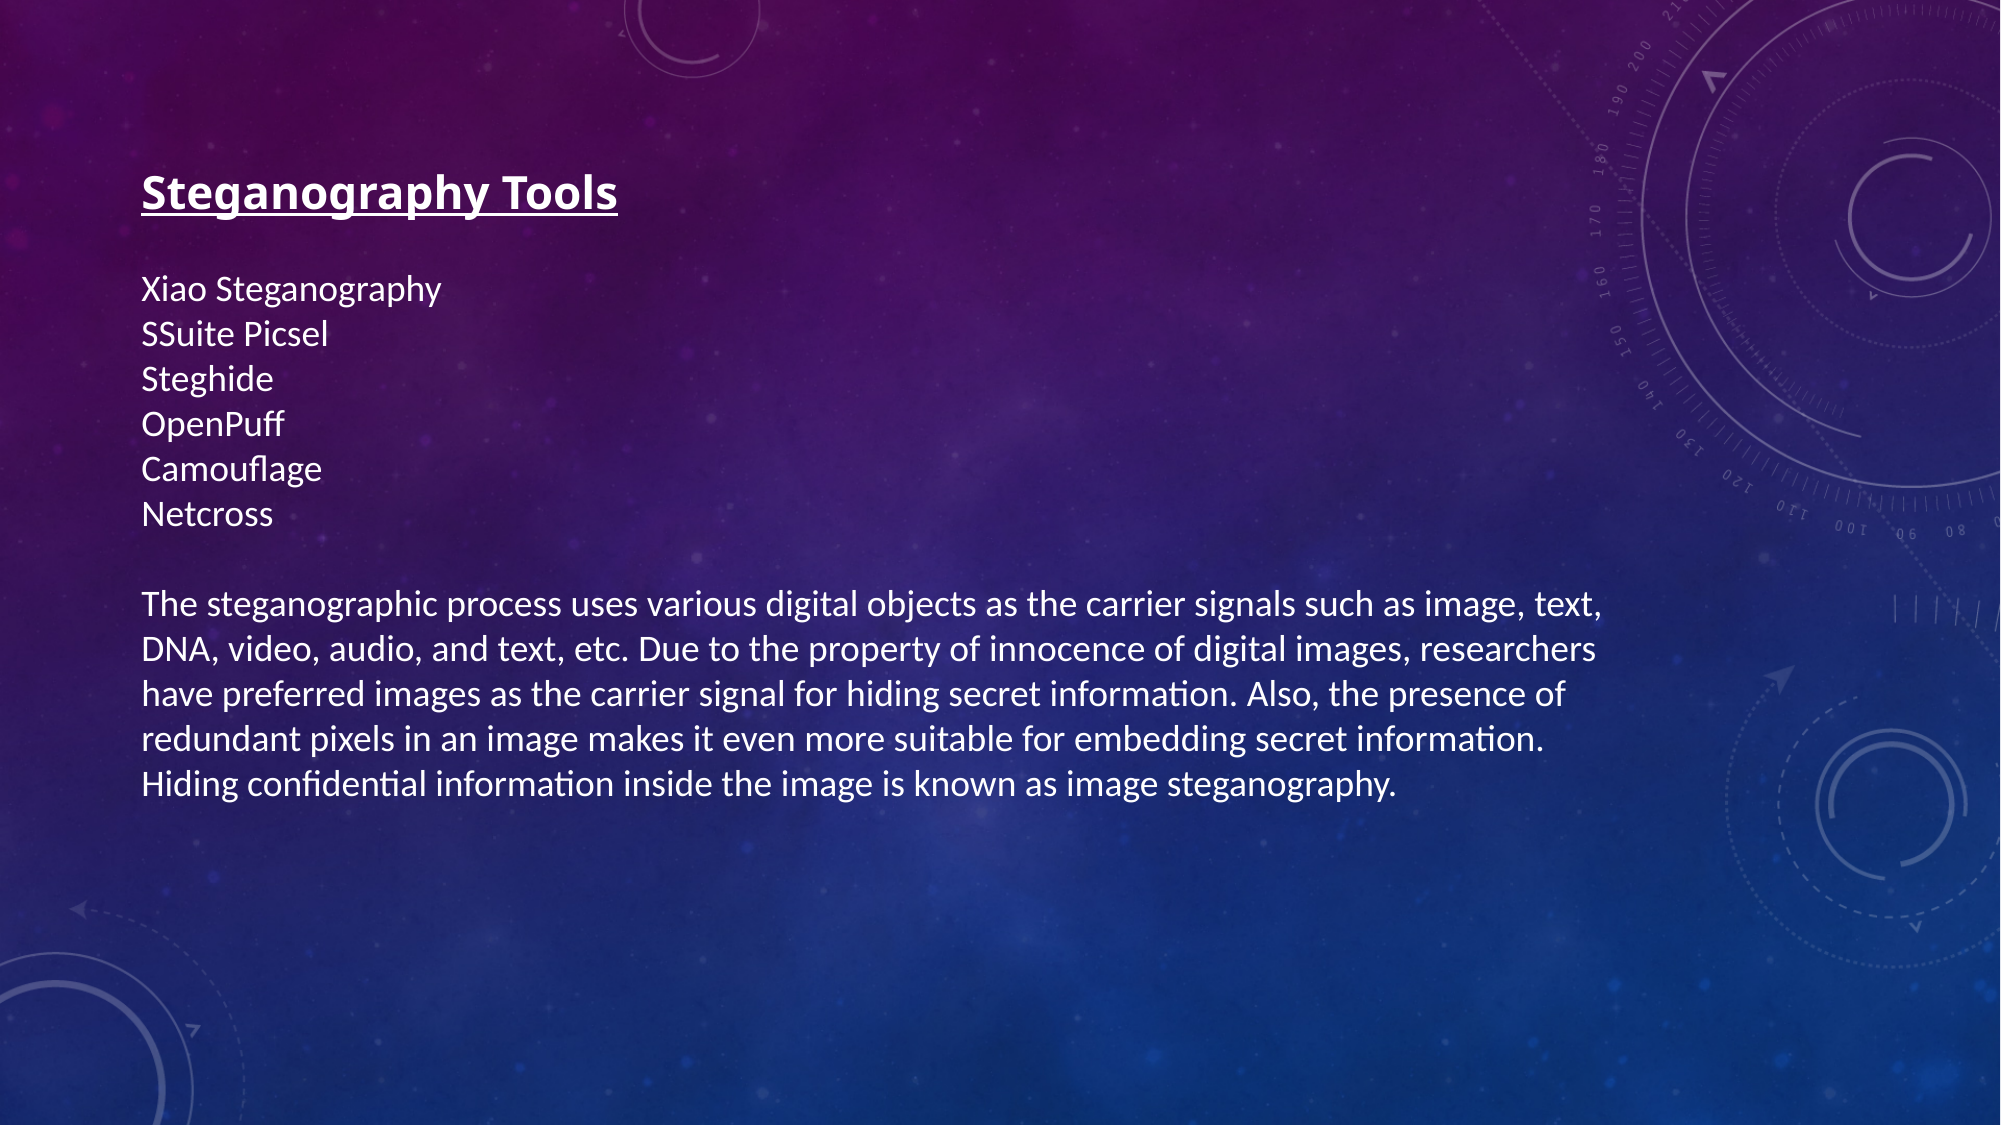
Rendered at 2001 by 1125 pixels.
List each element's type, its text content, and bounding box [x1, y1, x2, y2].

picture [0, 0, 2001, 1125]
text_box Steganography Tools Xiao Steganography SSuite Picsel Steghide OpenPuff Camouflage Netcross The steganographic process uses various digital objects as the carrier signals such as image, text, DNA, video, audio, and text, etc. Due to the property of innocence of digital images, researchers have preferred images as the carrier signal for hiding secret information. Also, the presence of redundant pixels in an image makes it even more suitable for embedding secret information. Hiding confidential information inside the image is known as image steganography. [126, 156, 1644, 812]
